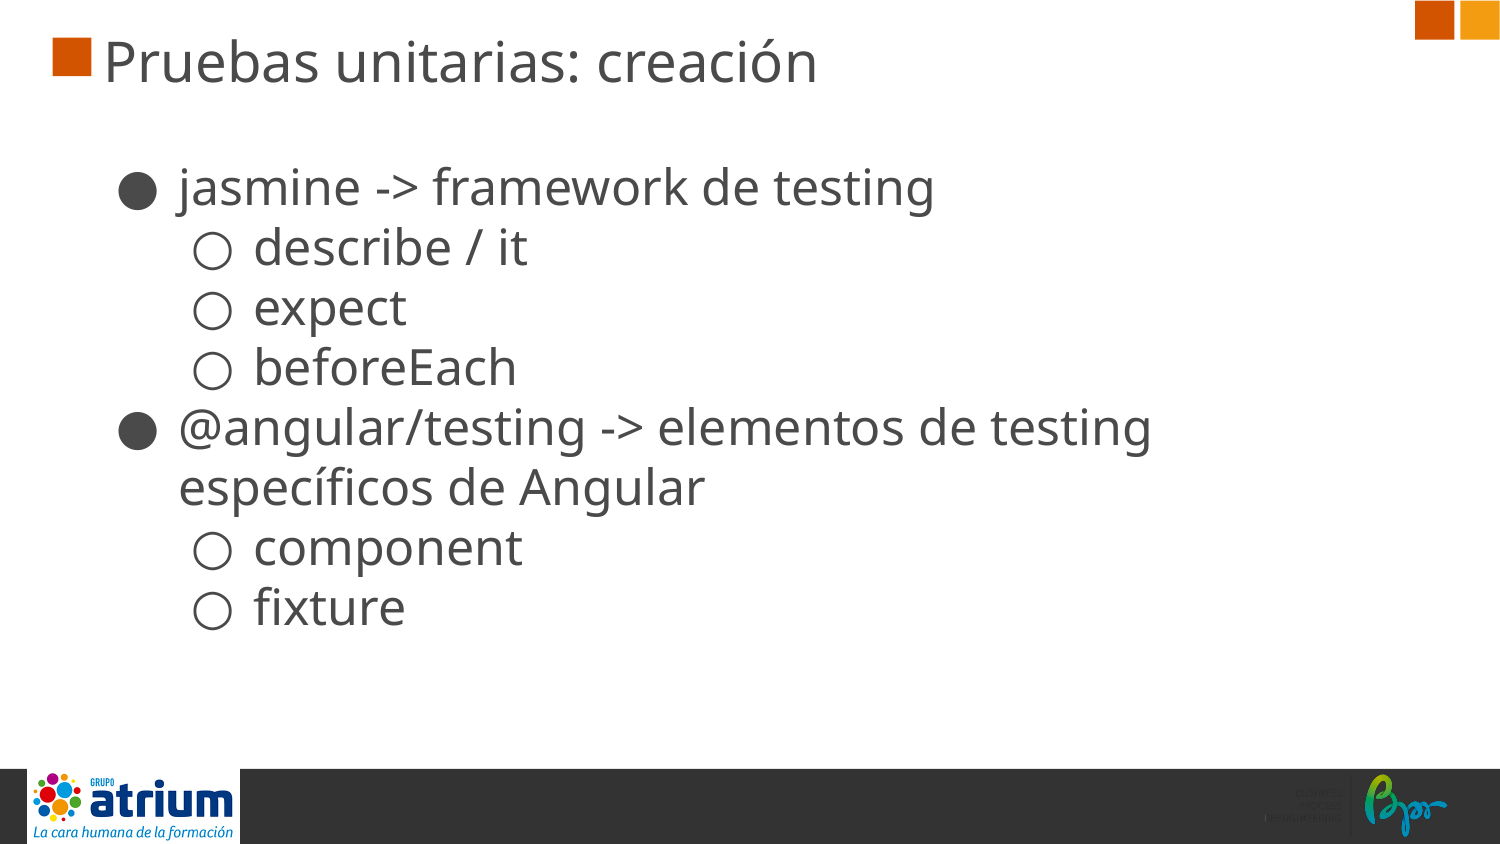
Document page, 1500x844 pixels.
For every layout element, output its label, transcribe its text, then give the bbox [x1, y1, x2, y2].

list jasmine -> framework de testing describe / it expect beforeEach @angular/testing -> elementos de testing específicos de Angular component fixture [94, 146, 1381, 668]
picture [1257, 769, 1455, 843]
picture [27, 768, 240, 844]
title Pruebas unitarias: creación [94, 17, 1381, 107]
